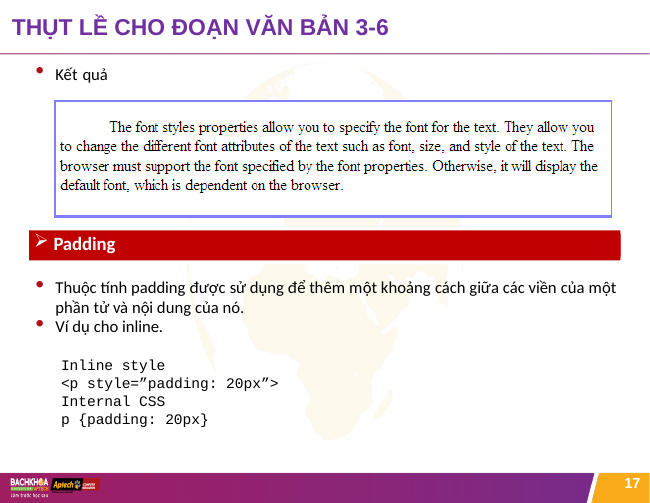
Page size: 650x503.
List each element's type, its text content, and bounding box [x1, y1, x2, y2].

text_box [54, 100, 612, 218]
text_box Kết quả [34, 62, 111, 84]
title THỤT LỀ CHO ĐOẠN VĂN BẢN 3-6 [10, 0, 439, 68]
slide_number 17 [617, 340, 646, 503]
text_box Padding Thuộc tính padding được sử dụng để thêm một khoảng cách giữa các viền của một phần tử và nội dung của nó. Ví dụ cho inline. Inline style <p style=”padding: 20px”> Internal CSS p {padding: 20px} [33, 222, 623, 427]
text_box [29, 230, 33, 261]
picture [0, 0, 650, 503]
